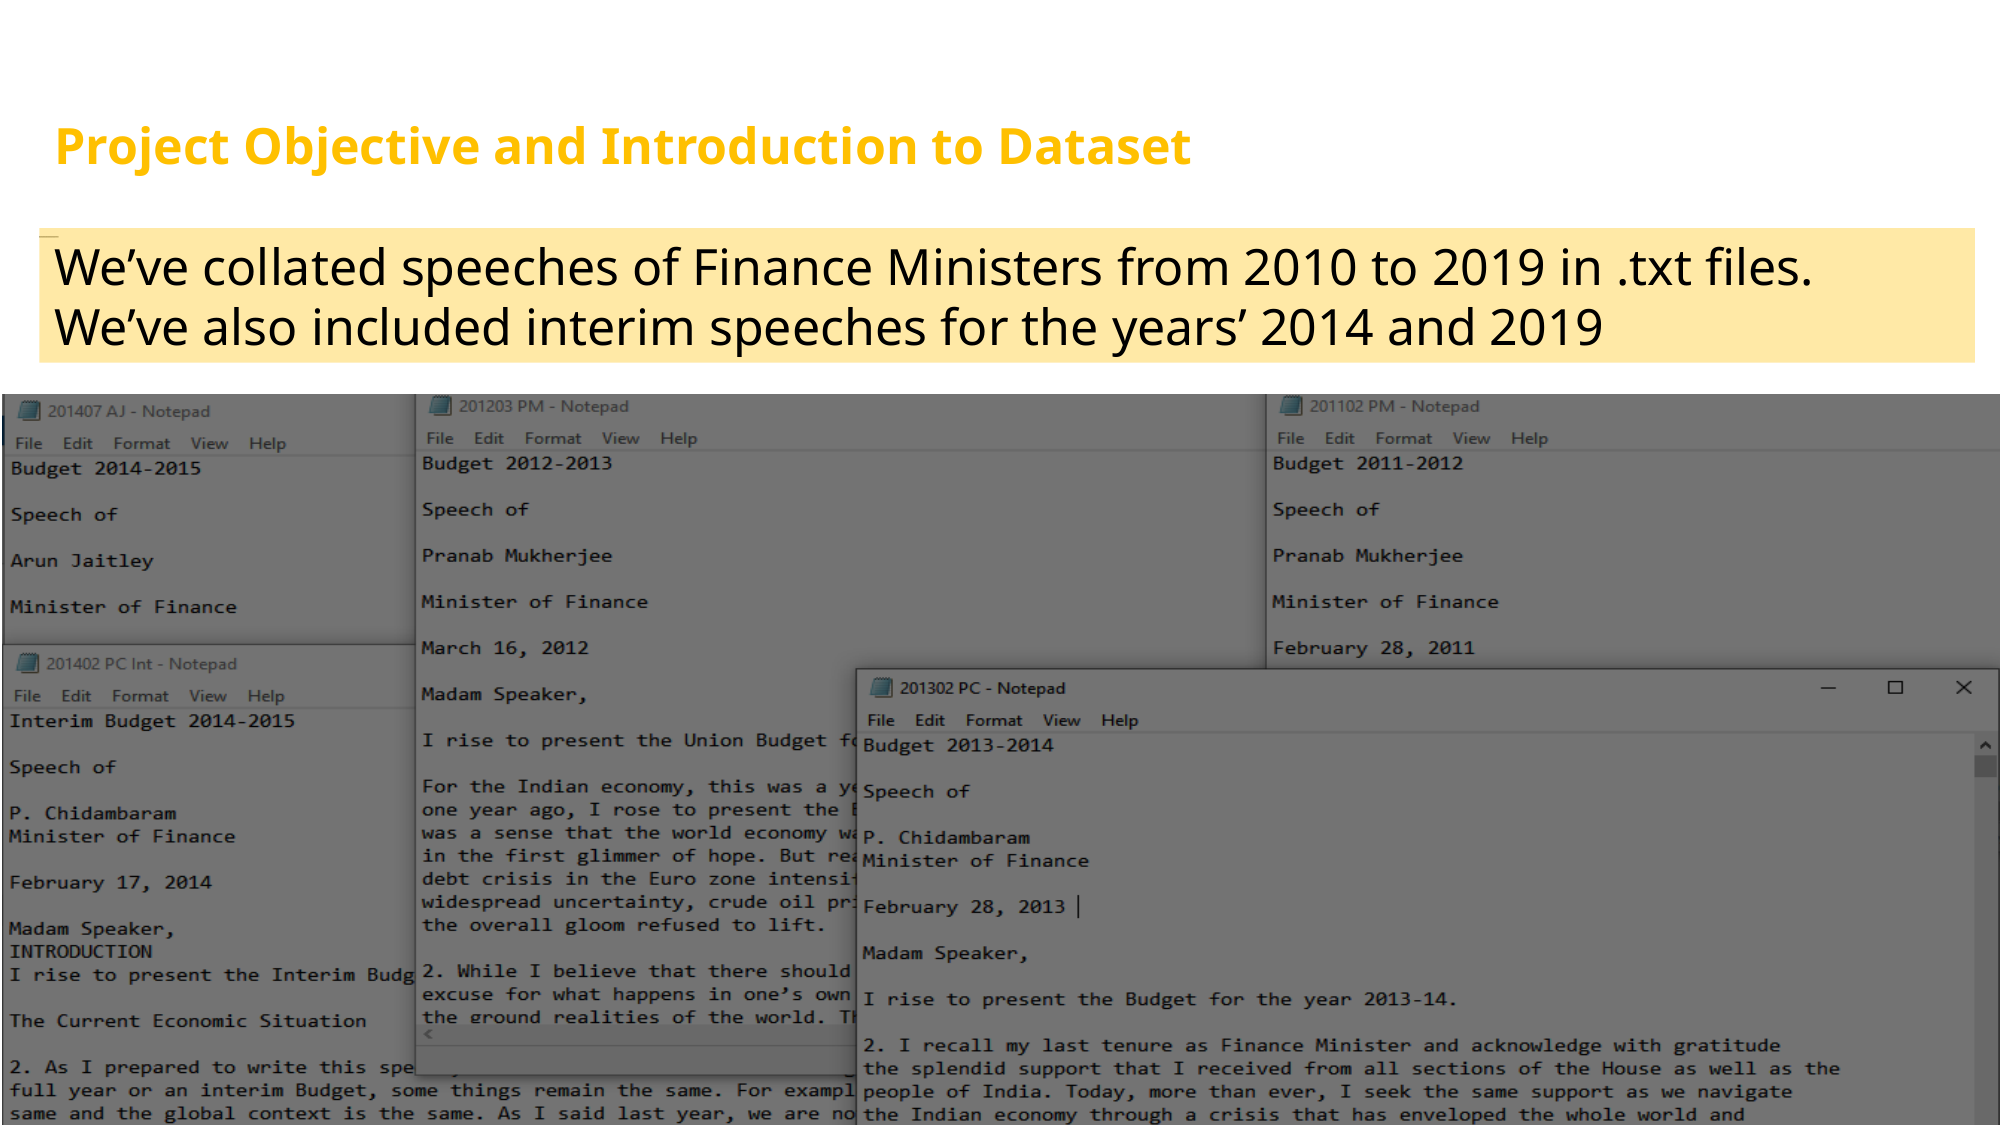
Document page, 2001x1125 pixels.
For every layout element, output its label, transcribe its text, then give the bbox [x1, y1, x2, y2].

text_box We’ve collated speeches of Finance Ministers from 2010 to 2019 in .txt files. We’ve also included interim speeches for the years’ 2014 and 2019 [39, 228, 1975, 363]
text_box Project Objective and Introduction to Dataset [39, 76, 1565, 182]
picture [2, 394, 2000, 1125]
